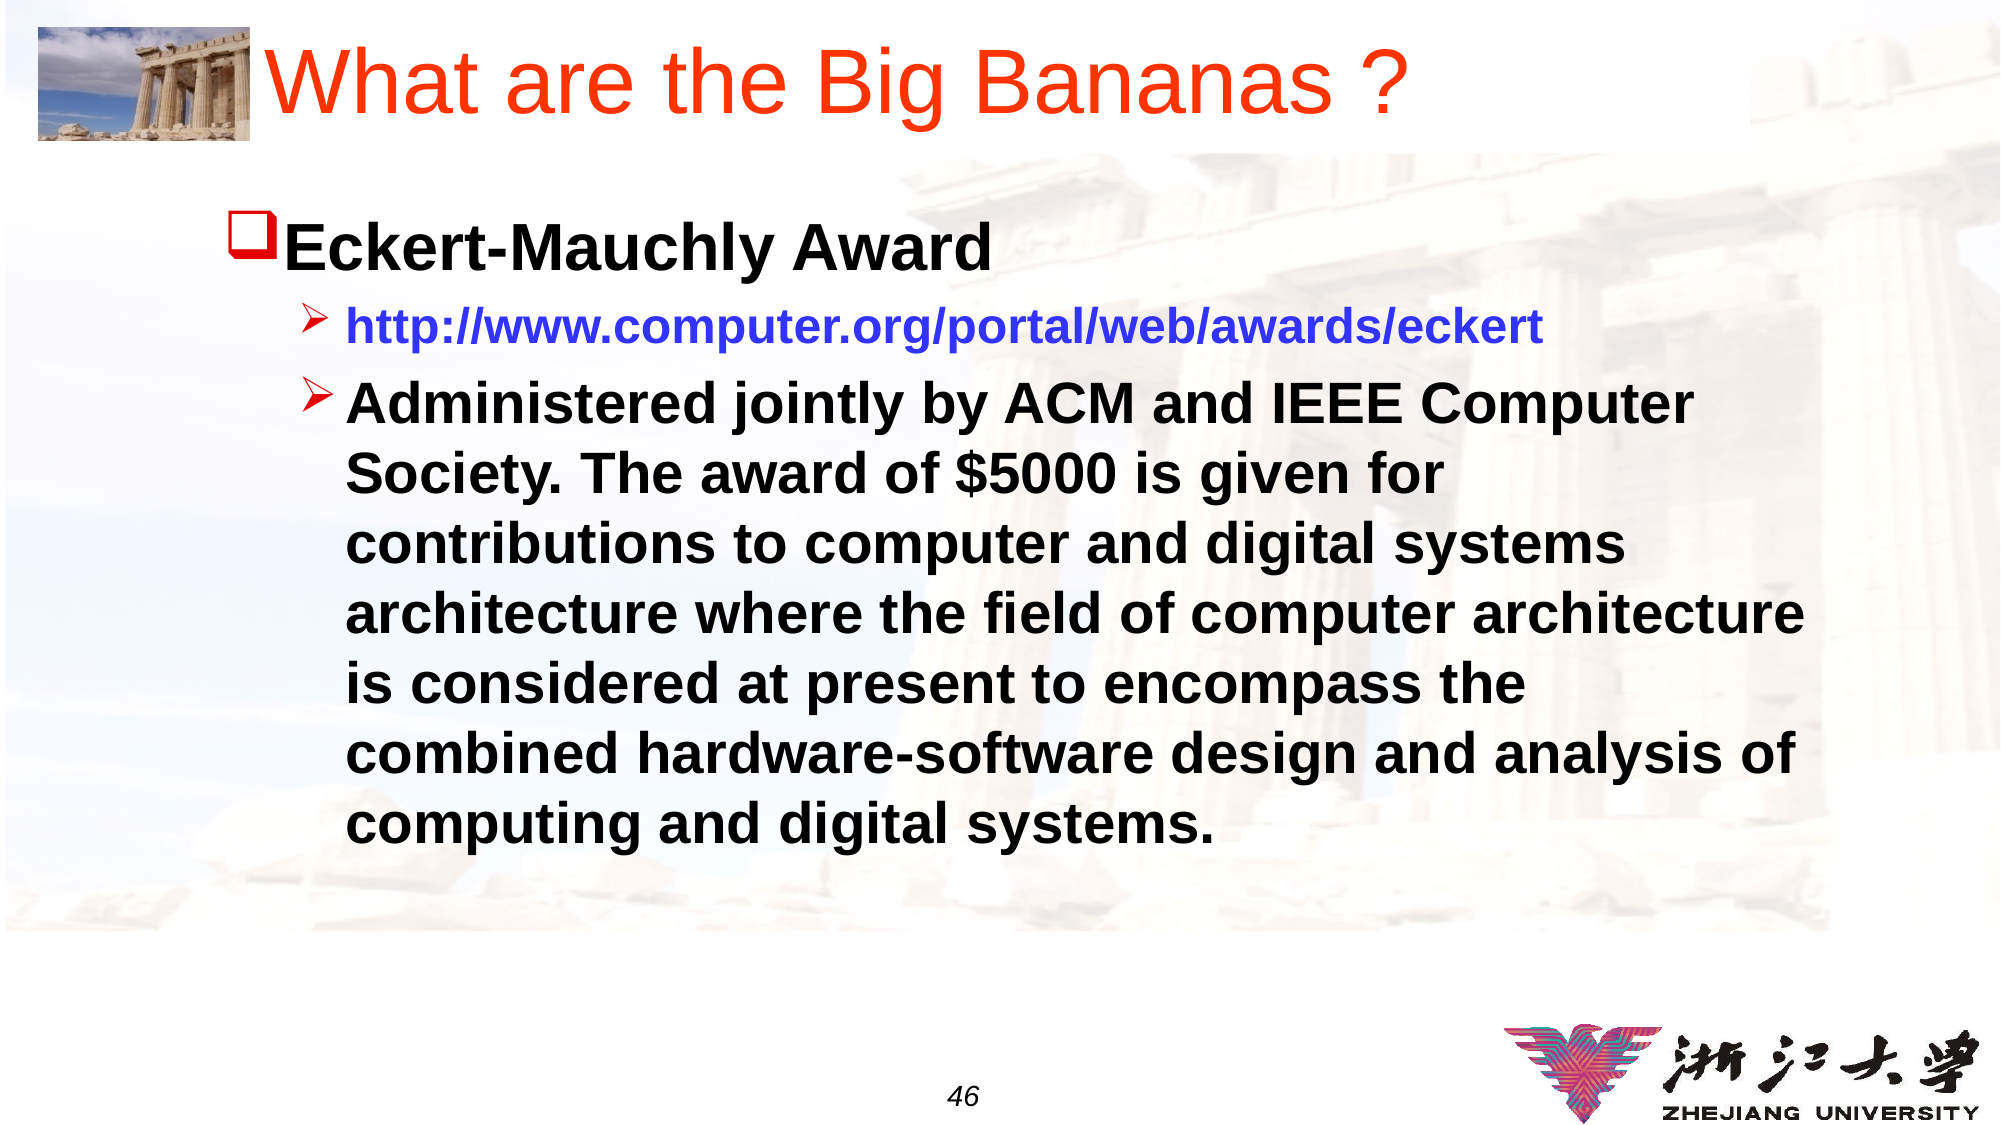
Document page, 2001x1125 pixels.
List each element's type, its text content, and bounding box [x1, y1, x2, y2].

title What are the Big Bananas ? [249, 0, 1750, 154]
picture [0, 0, 2001, 1125]
list Eckert-Mauchly Award http://www.computer.org/portal/web/awards/eckert Administered jointly by ACM and IEEE Computer Society. The award of $5000 is given for contributions to computer and digital systems architecture where the field of computer architecture is considered at present to encompass the combined hardware-software design and analysis of computing and digital systems. [208, 196, 1827, 1033]
